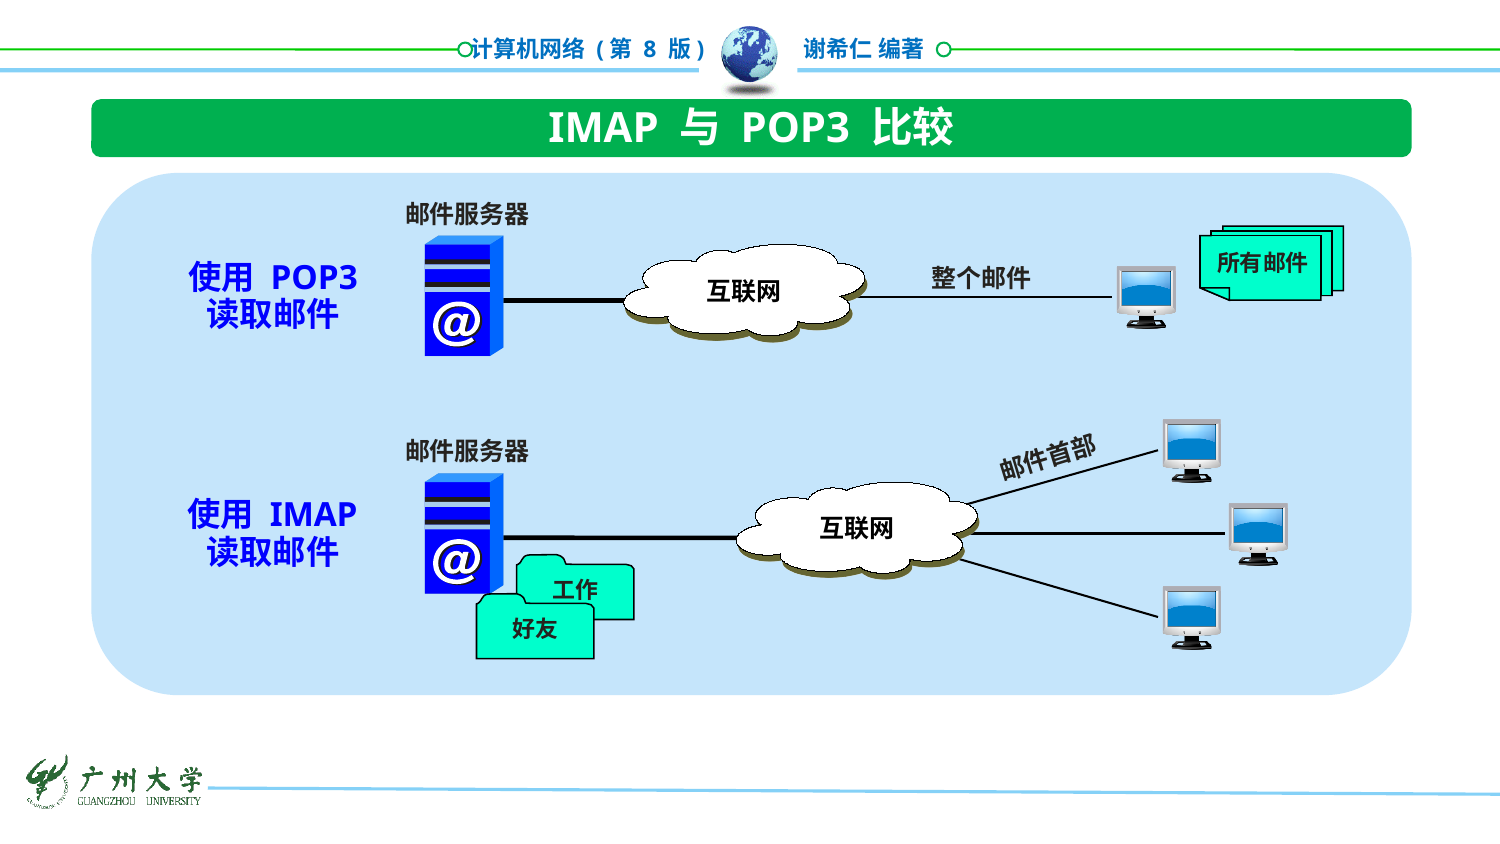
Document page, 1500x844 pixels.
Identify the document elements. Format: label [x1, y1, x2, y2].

text_box [91, 93, 1412, 159]
picture [1224, 499, 1292, 568]
picture [26, 754, 202, 809]
text_box [89, 170, 1414, 698]
picture [1157, 416, 1226, 484]
picture [1112, 262, 1180, 331]
picture [1157, 583, 1226, 651]
picture [719, 24, 779, 93]
